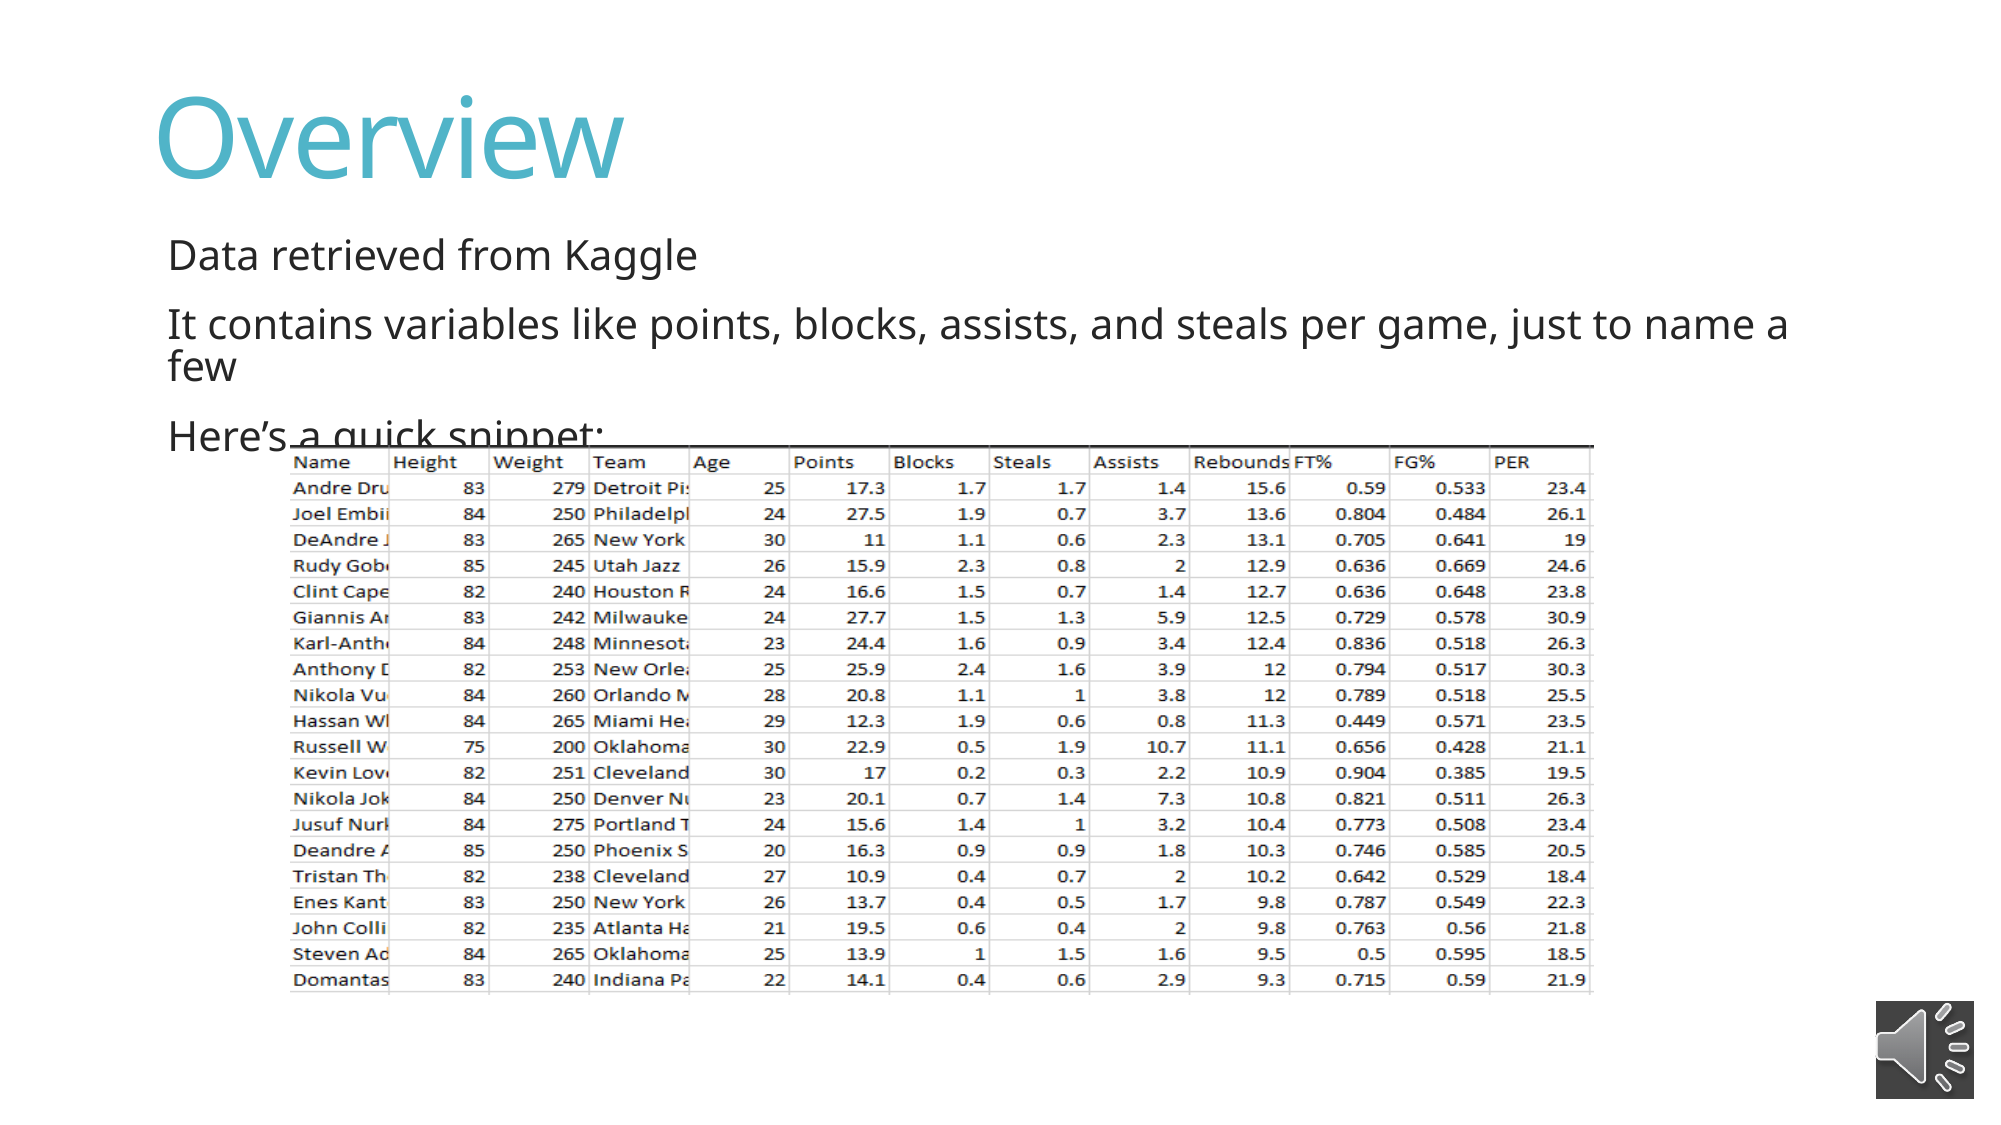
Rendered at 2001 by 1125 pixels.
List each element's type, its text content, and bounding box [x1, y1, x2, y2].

title Overview [137, 59, 1863, 228]
list Data retrieved from Kaggle It contains variables like points, blocks, assists, and steals per game, just to name a few Here’s a quick snippet: [137, 228, 1863, 1106]
picture [290, 445, 1594, 995]
picture [1874, 999, 1976, 1101]
